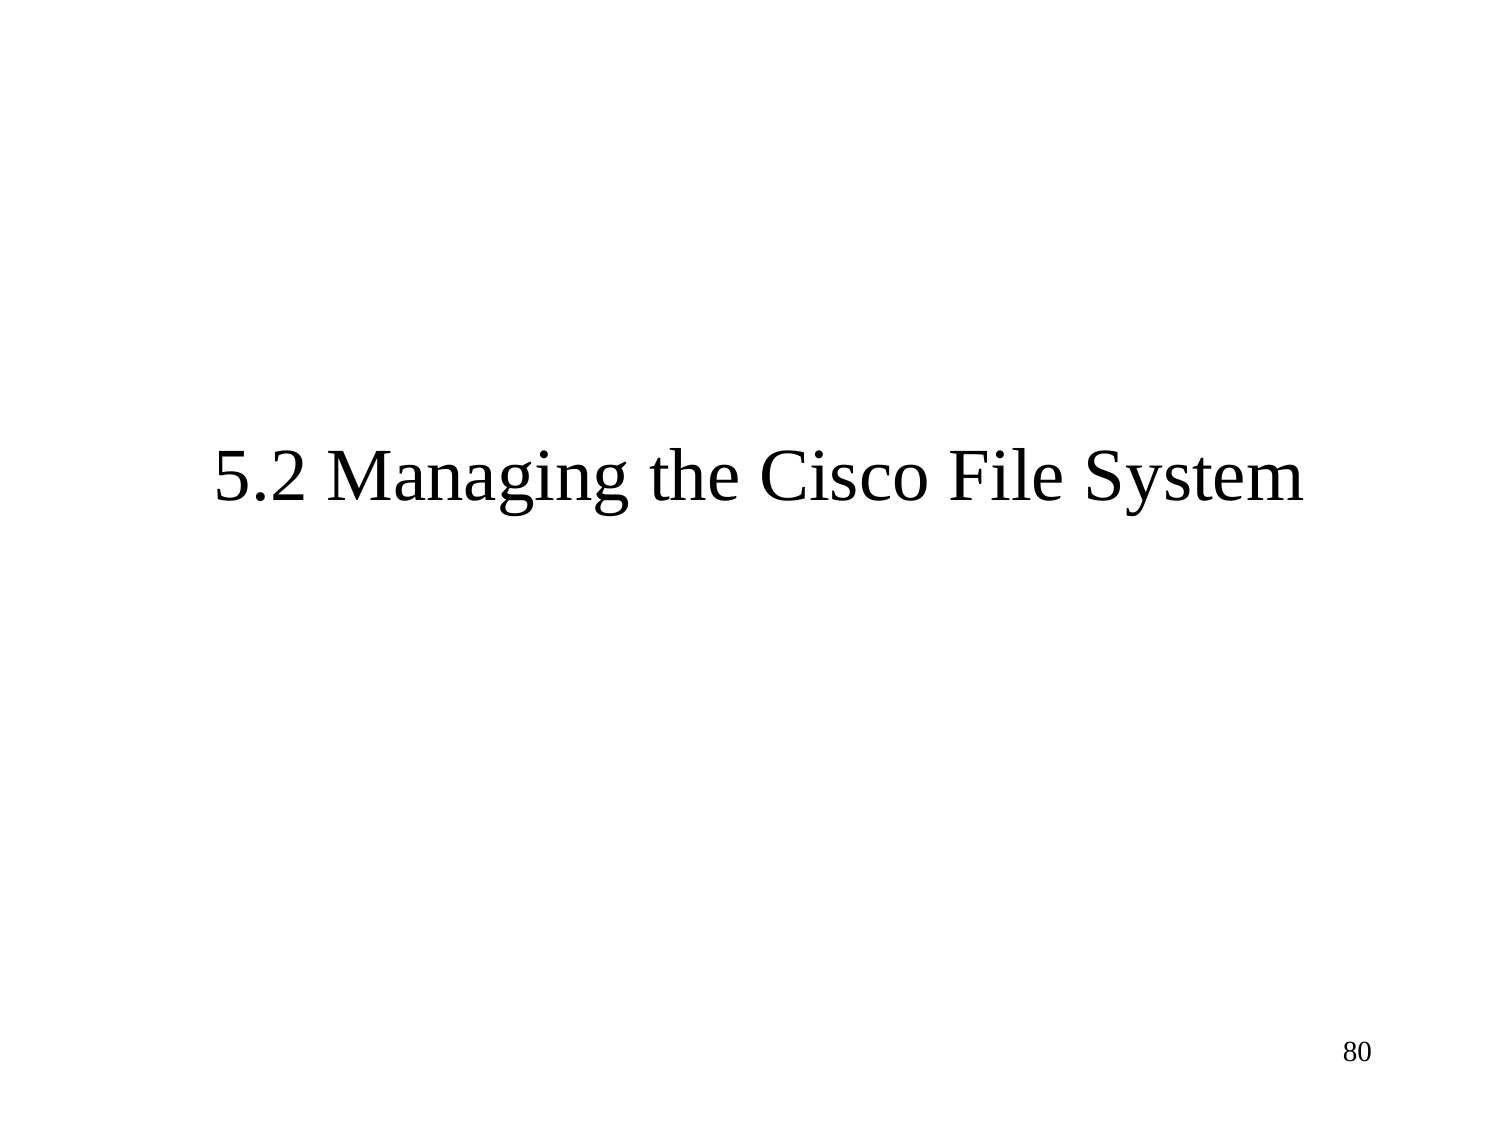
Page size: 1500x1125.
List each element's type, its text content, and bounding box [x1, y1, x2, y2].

title 5.2 Managing the Cisco File System [112, 349, 1388, 591]
slide_number 80 [1074, 1024, 1388, 1101]
